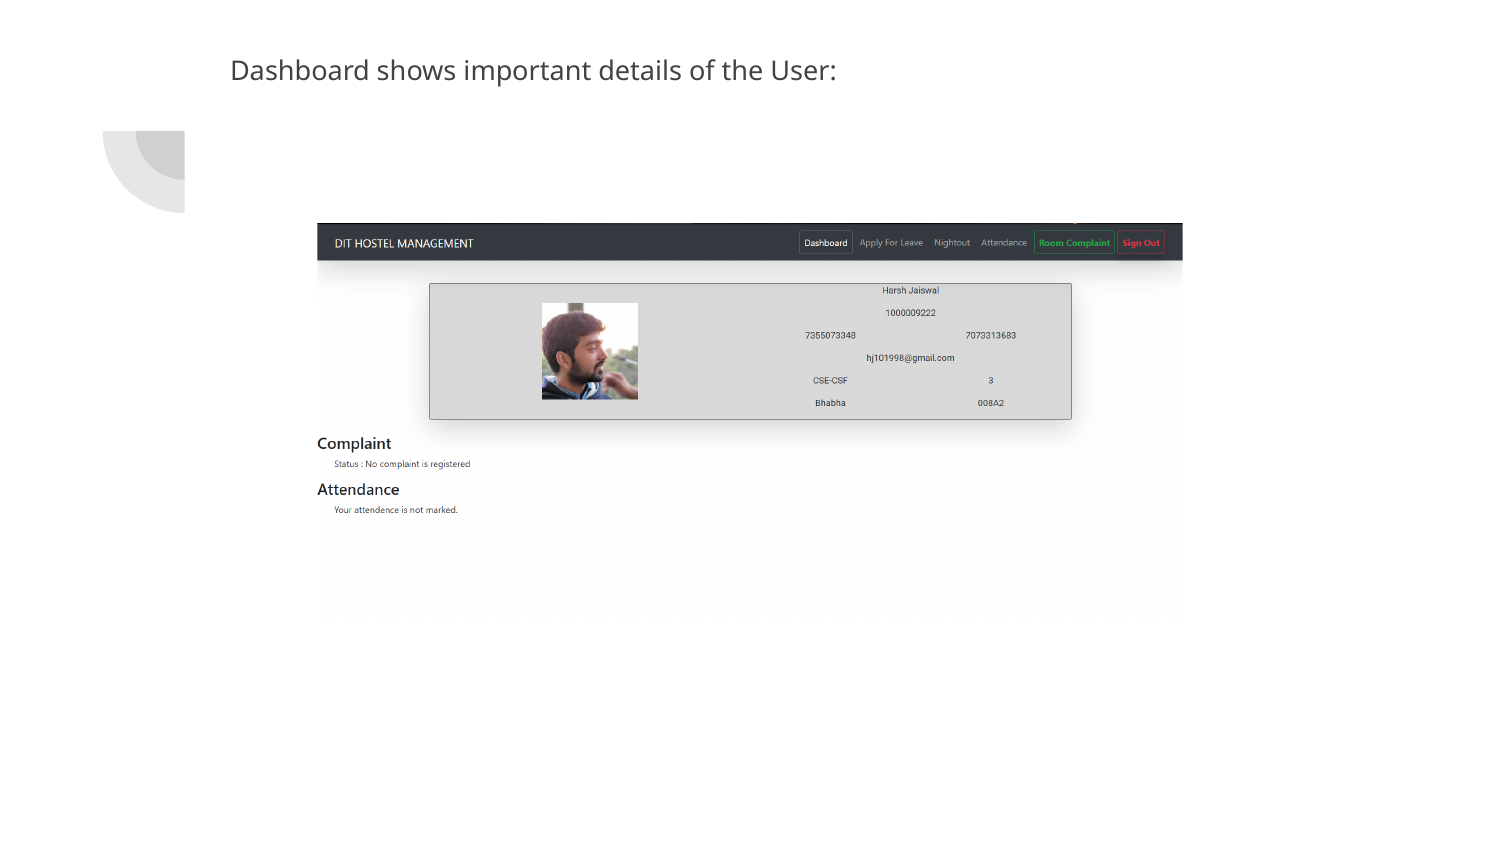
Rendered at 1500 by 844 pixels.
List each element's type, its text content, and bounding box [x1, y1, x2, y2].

list Dashboard shows important details of the User: [215, 33, 1369, 451]
picture [317, 223, 1183, 621]
